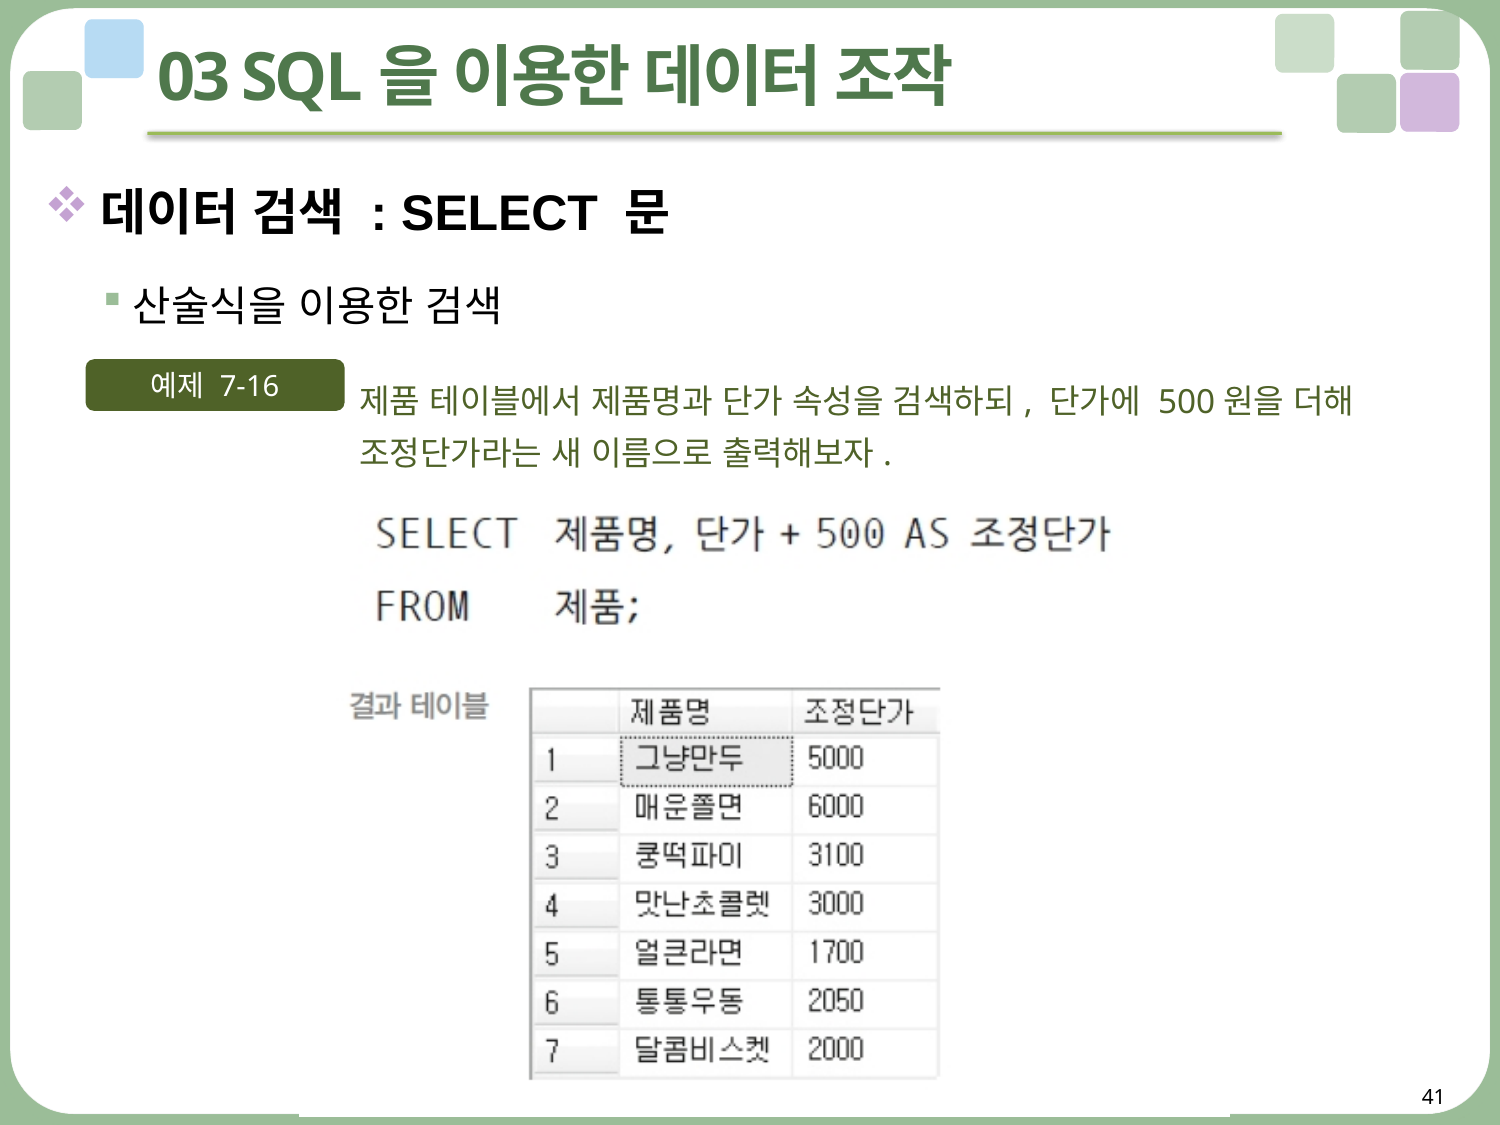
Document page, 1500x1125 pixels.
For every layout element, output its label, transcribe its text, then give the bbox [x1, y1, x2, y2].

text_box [85, 358, 1459, 482]
title 03 SQL을 이용한 데이터 조작 [142, 25, 1459, 123]
list 데이터 검색 : SELECT 문 산술식을 이용한 검색 [29, 172, 1459, 1083]
picture [0, 0, 1500, 1125]
